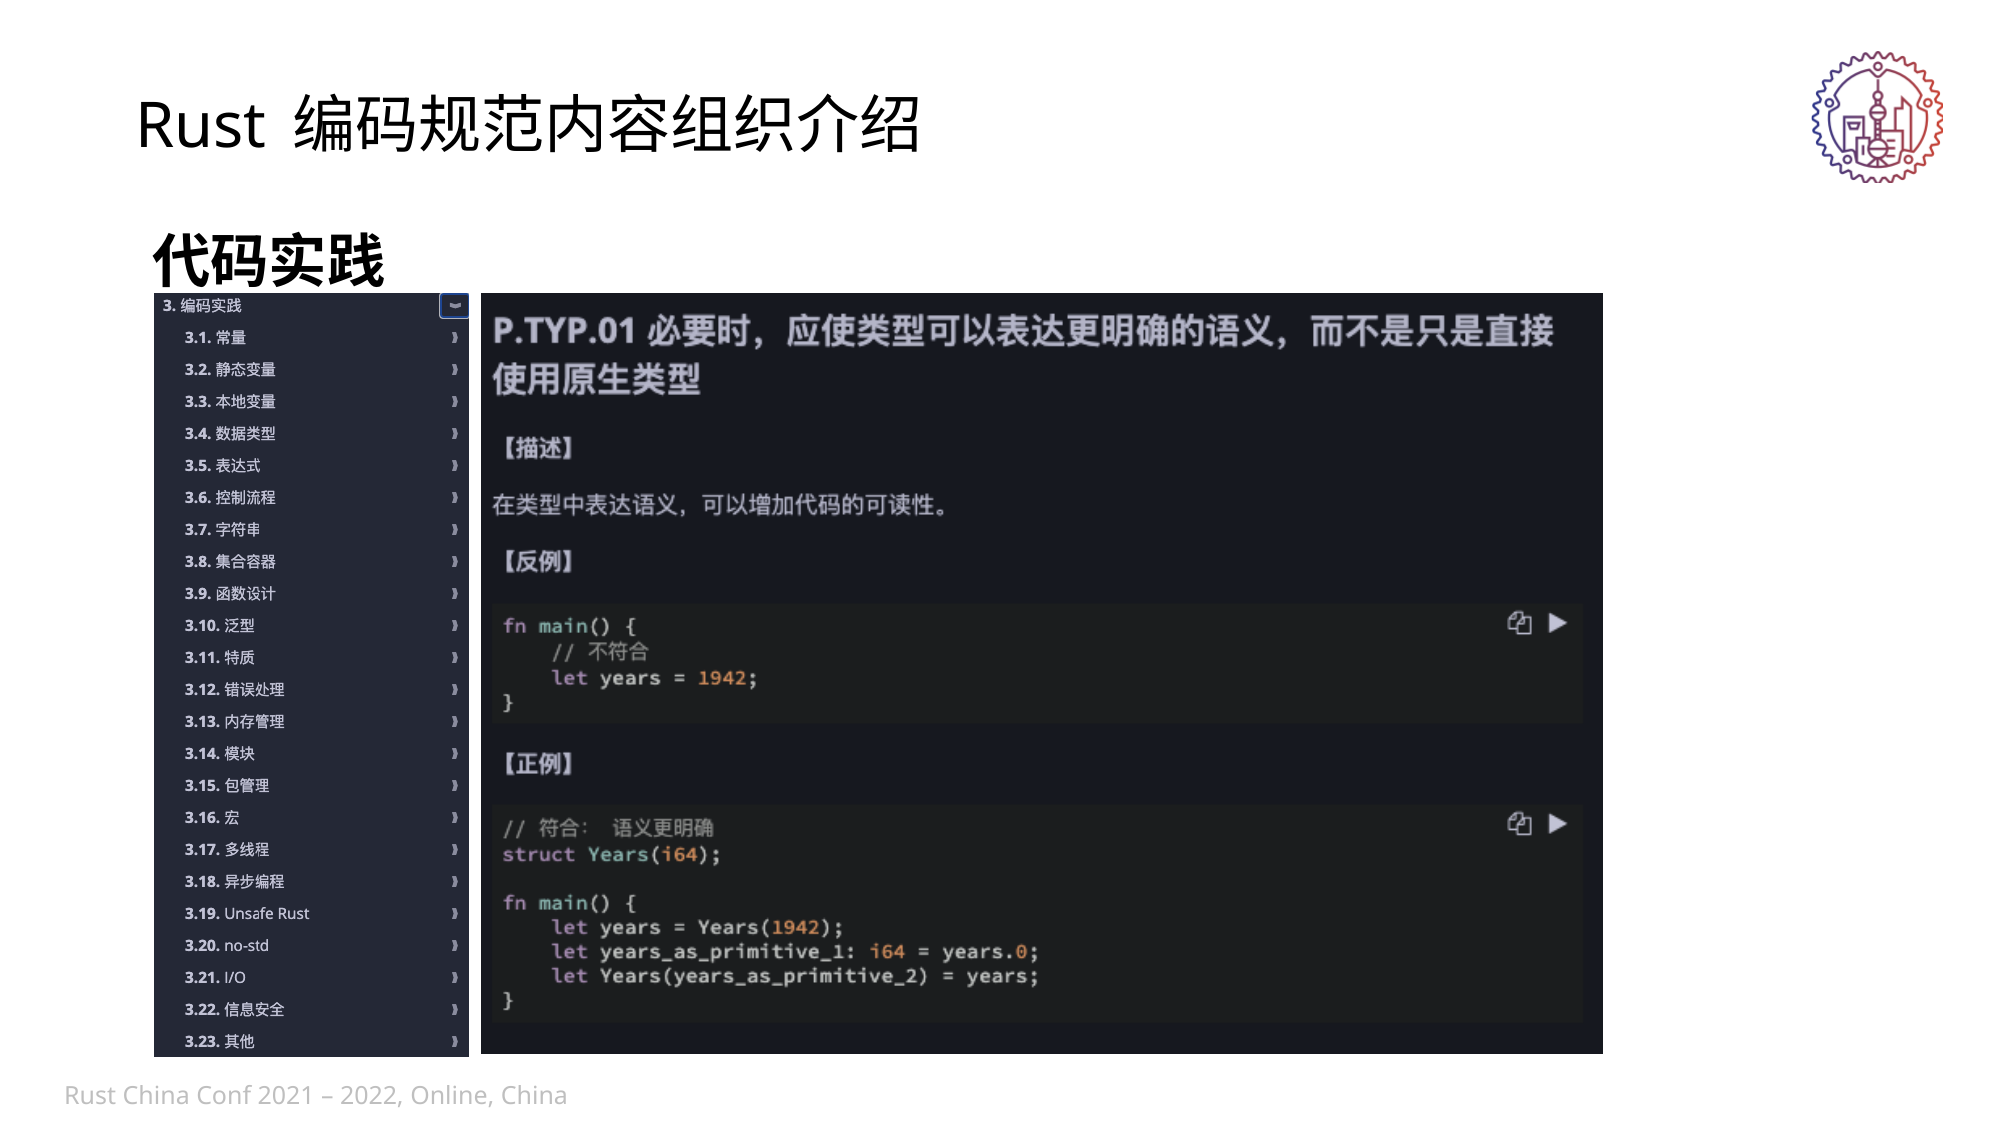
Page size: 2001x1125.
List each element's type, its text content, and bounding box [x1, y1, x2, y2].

picture [481, 293, 1603, 1054]
list 代码实践 [137, 217, 1863, 931]
title Rust 编码规范内容组织介绍 [120, 85, 1578, 169]
picture [153, 293, 469, 1057]
